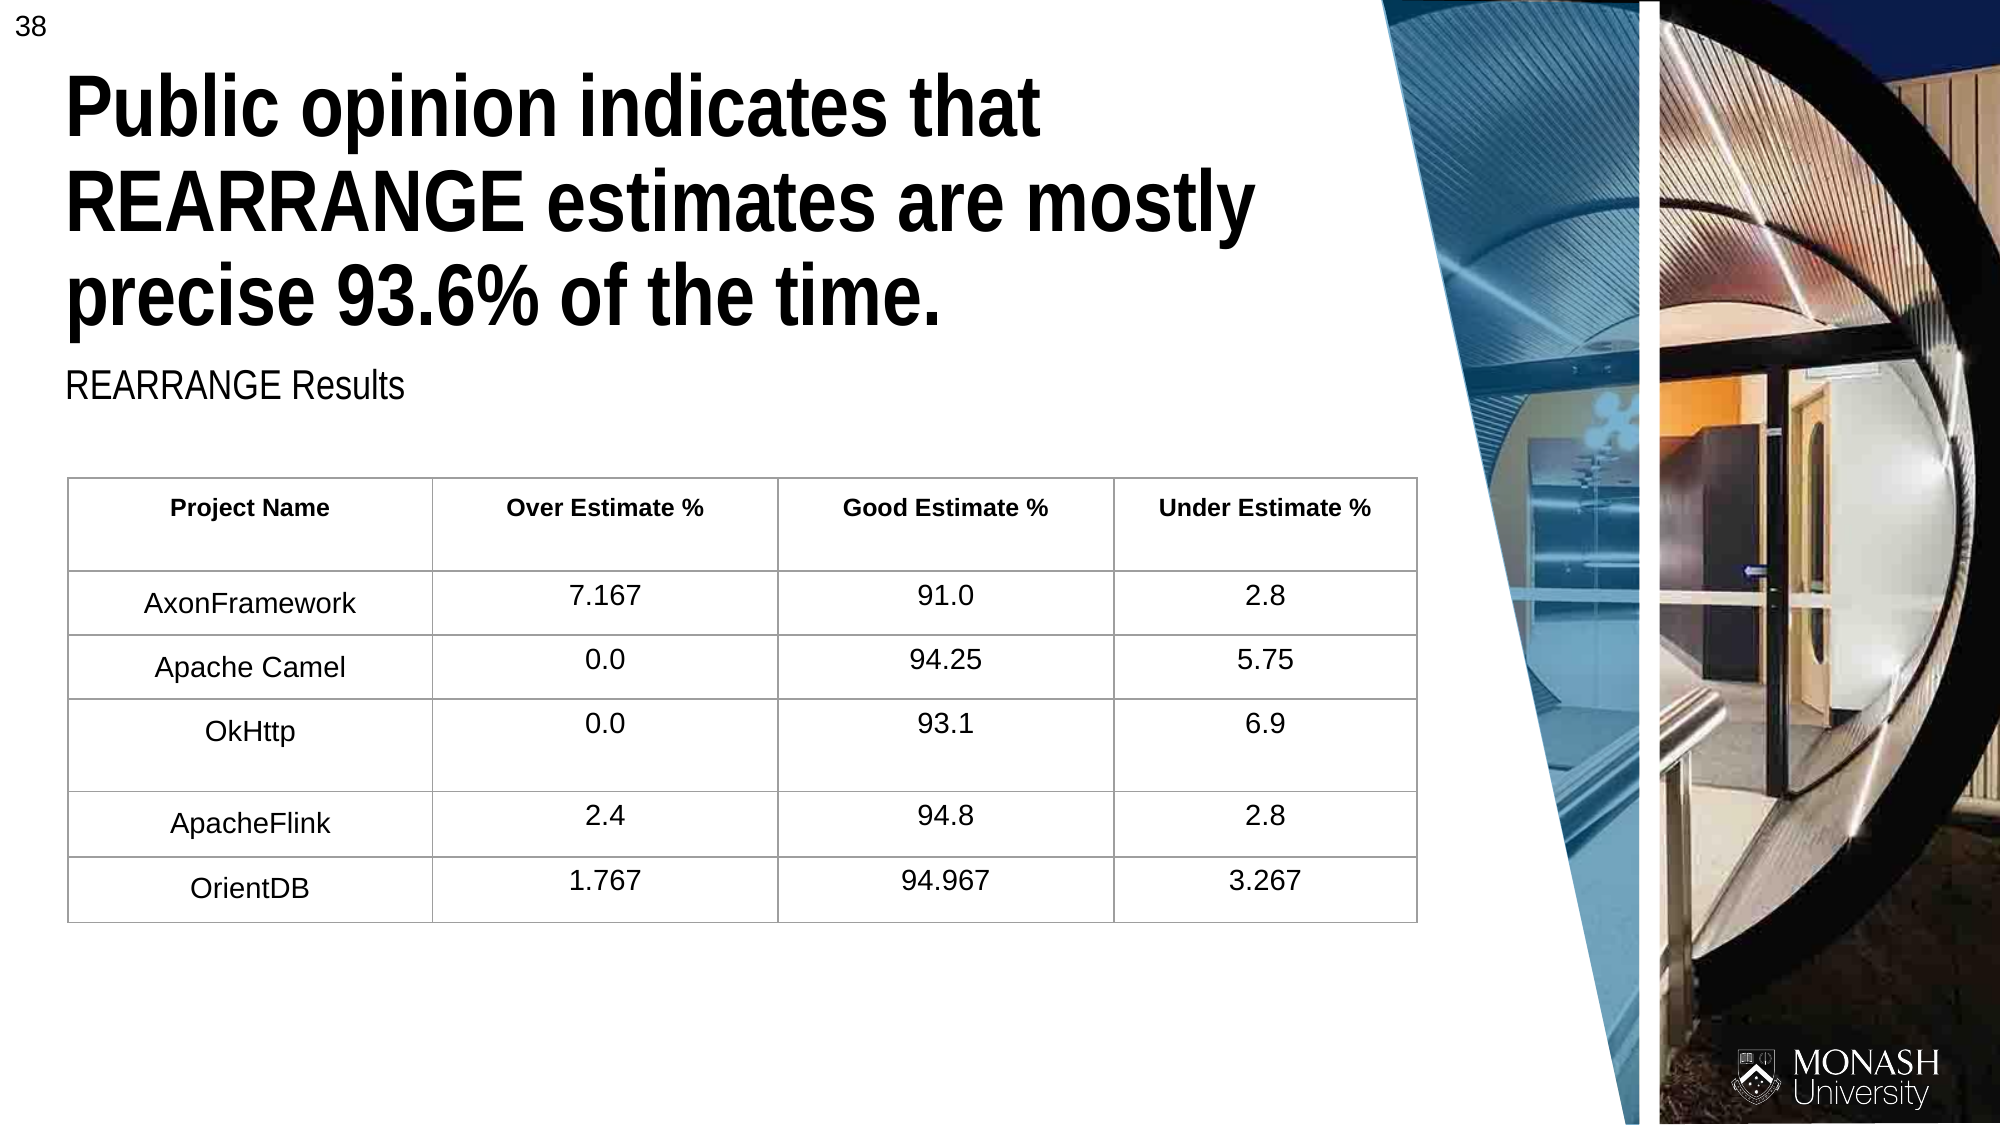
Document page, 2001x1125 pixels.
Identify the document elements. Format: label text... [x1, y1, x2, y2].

table_header Good Estimate % [779, 479, 1113, 570]
table_header Project Name [69, 479, 432, 570]
table_cell 2.4 [433, 792, 777, 856]
table_cell 5.75 [1115, 636, 1416, 698]
table_cell ApacheFlink [69, 792, 432, 856]
text_box [381, 402, 2000, 478]
table_cell 94.25 [779, 636, 1113, 698]
table_header Over Estimate % [433, 479, 777, 570]
table_cell 91.0 [779, 572, 1113, 634]
table_cell OrientDB [69, 858, 432, 922]
table_cell Apache Camel [69, 636, 432, 698]
table_cell 94.967 [779, 858, 1113, 922]
table_cell 3.267 [1115, 858, 1416, 922]
table_cell OkHttp [69, 700, 432, 791]
table_cell AxonFramework [69, 572, 432, 634]
table_cell 93.1 [779, 700, 1113, 791]
table_cell 2.8 [1115, 792, 1416, 856]
table_cell 0.0 [433, 700, 777, 791]
table_cell 94.8 [779, 792, 1113, 856]
table_header Under Estimate % [1115, 479, 1416, 570]
text_box [13, 441, 381, 517]
picture [1494, 517, 1639, 1125]
table_cell 7.167 [433, 572, 777, 634]
table_cell 1.767 [433, 858, 777, 922]
table_cell 2.8 [1115, 572, 1416, 634]
picture [1383, 0, 2001, 1125]
text_box REARRANGE Results [50, 356, 1321, 423]
list Public opinion indicates that REARRANGE estimates are mostly precise 93.6% of the time. [50, 53, 1391, 175]
table_cell 6.9 [1115, 700, 1416, 791]
table_cell 0.0 [433, 636, 777, 698]
text_box [1418, 478, 2000, 517]
